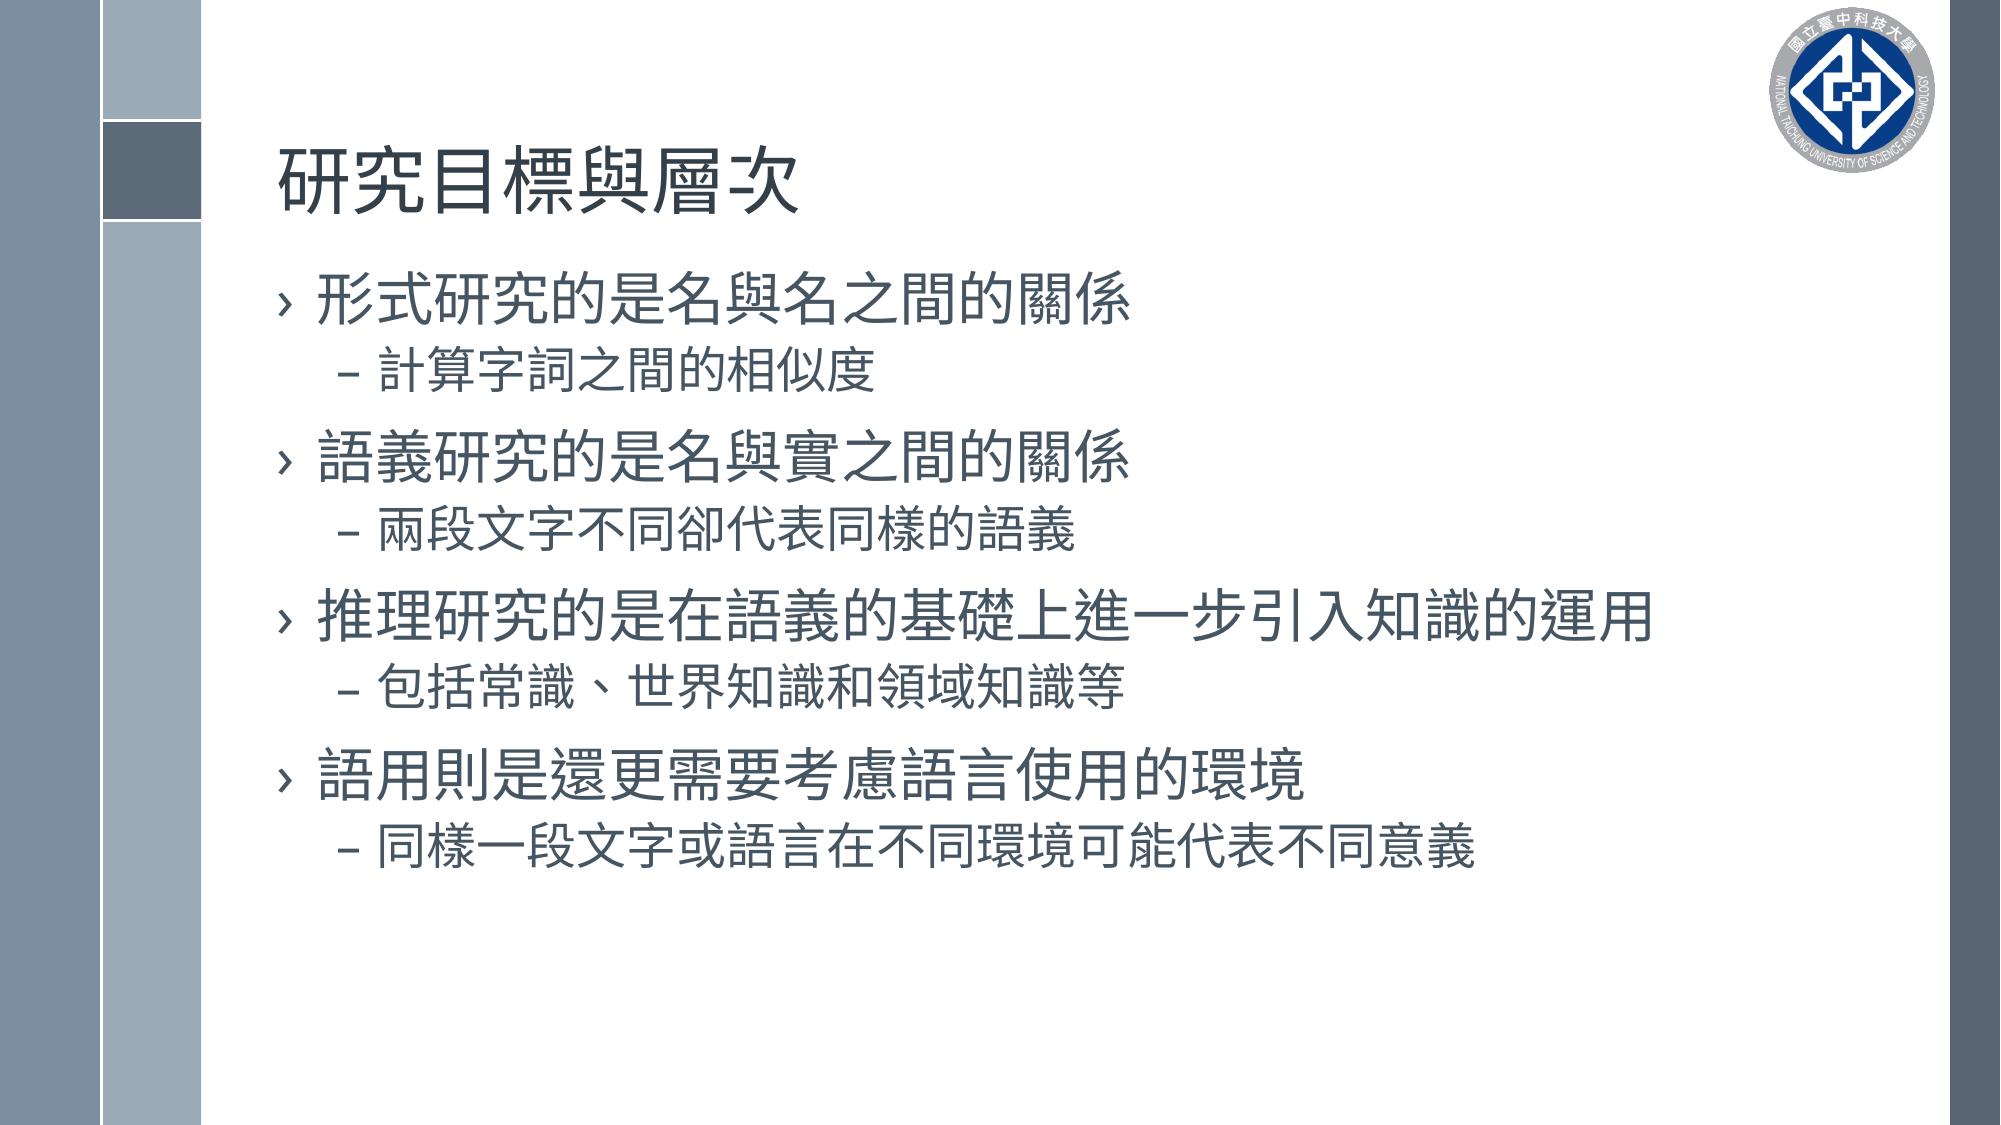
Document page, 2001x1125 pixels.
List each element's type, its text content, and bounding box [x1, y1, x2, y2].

picture [1769, 7, 1935, 173]
title 研究目標與層次 [261, 29, 1867, 233]
list 形式研究的是名與名之間的關係 計算字詞之間的相似度 語義研究的是名與實之間的關係 兩段文字不同卻代表同樣的語義 推理研究的是在語義的基礎上進一步引入知識的運用 包括常識、世界知識和領域知識等 語用則是還更需要考慮語言使用的環境 同樣一段文字或語言在不同環境可能代表不同意義 [261, 262, 1867, 1013]
